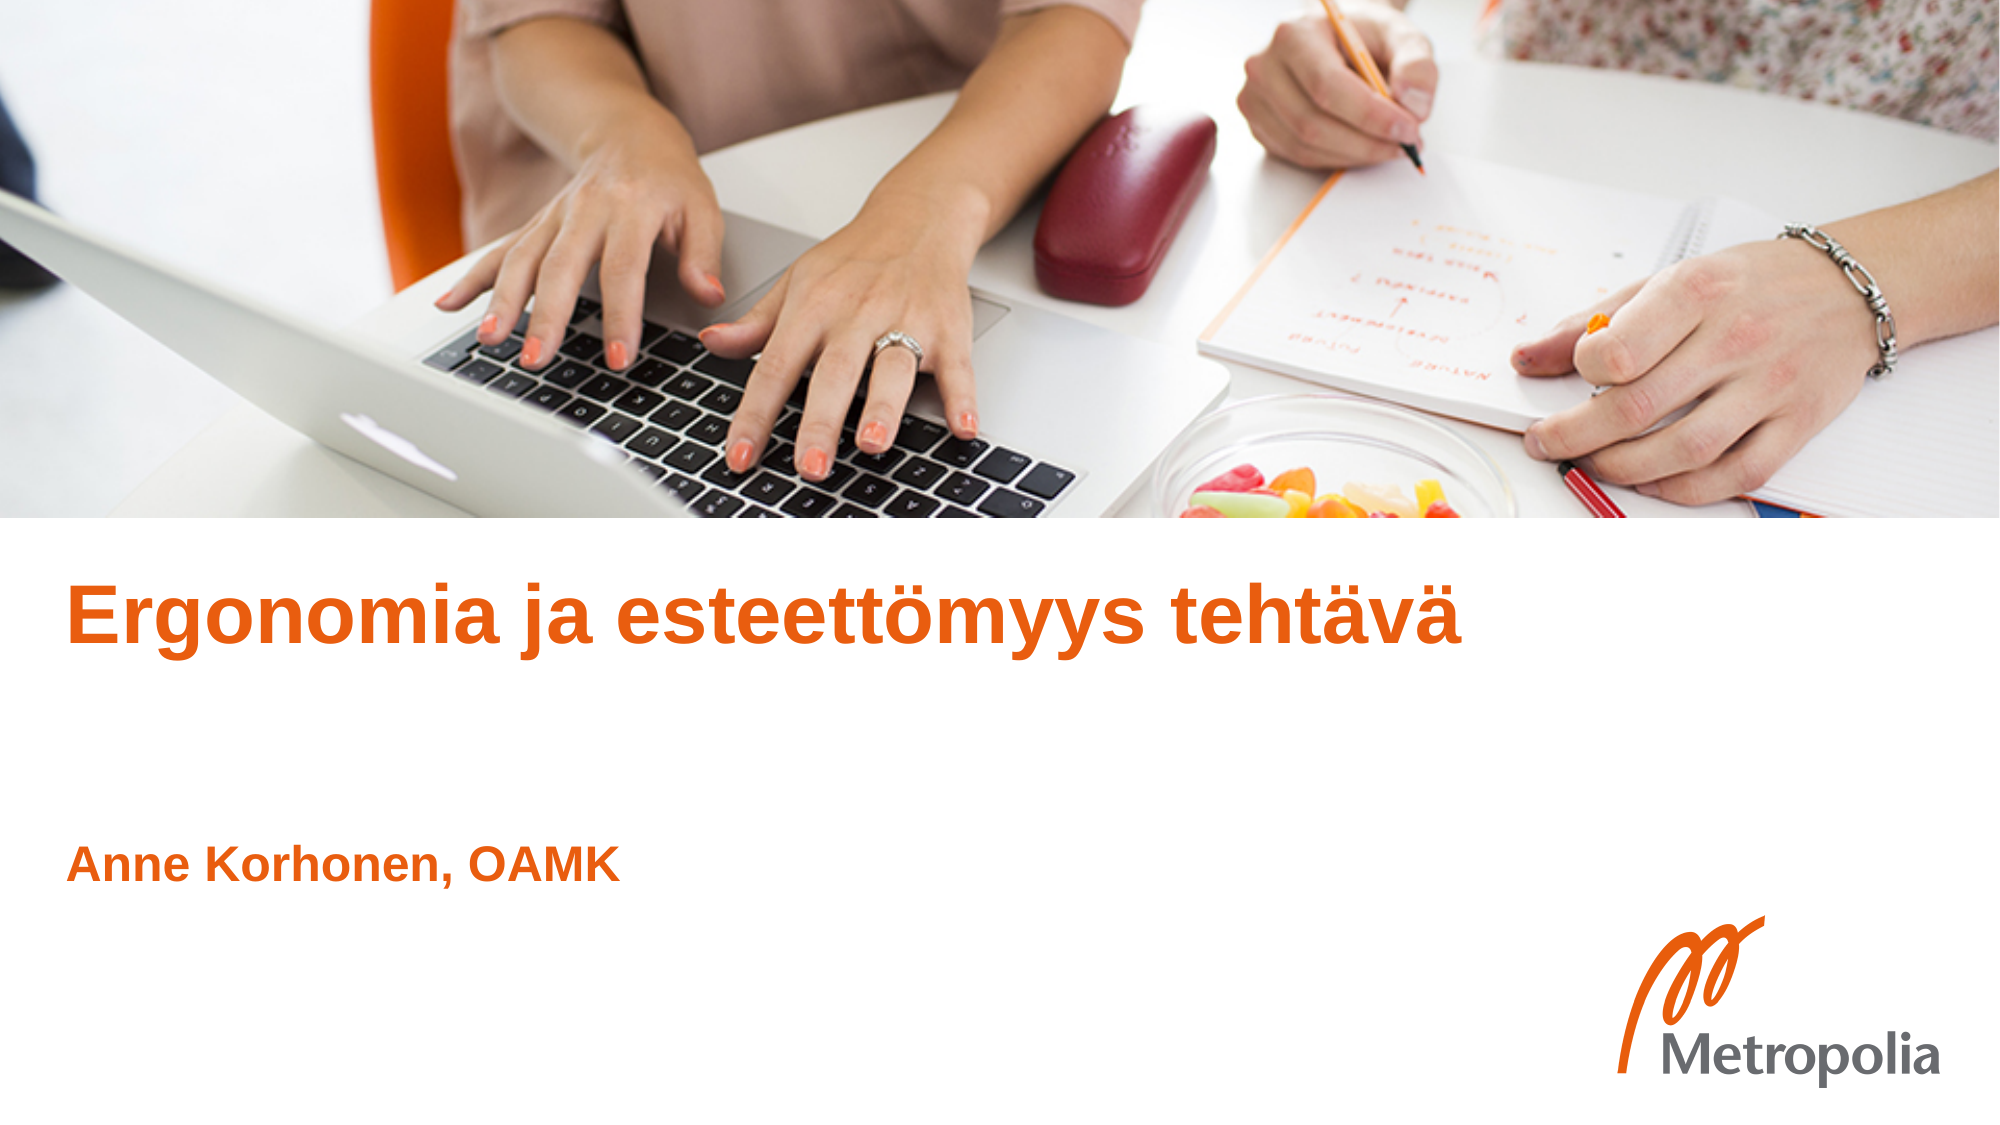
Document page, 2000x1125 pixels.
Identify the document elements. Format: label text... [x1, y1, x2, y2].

title Ergonomia ja esteettömyys tehtävä Anne Korhonen, OAMK [50, 543, 1882, 692]
picture [1617, 915, 1940, 1088]
picture [0, 0, 2000, 518]
